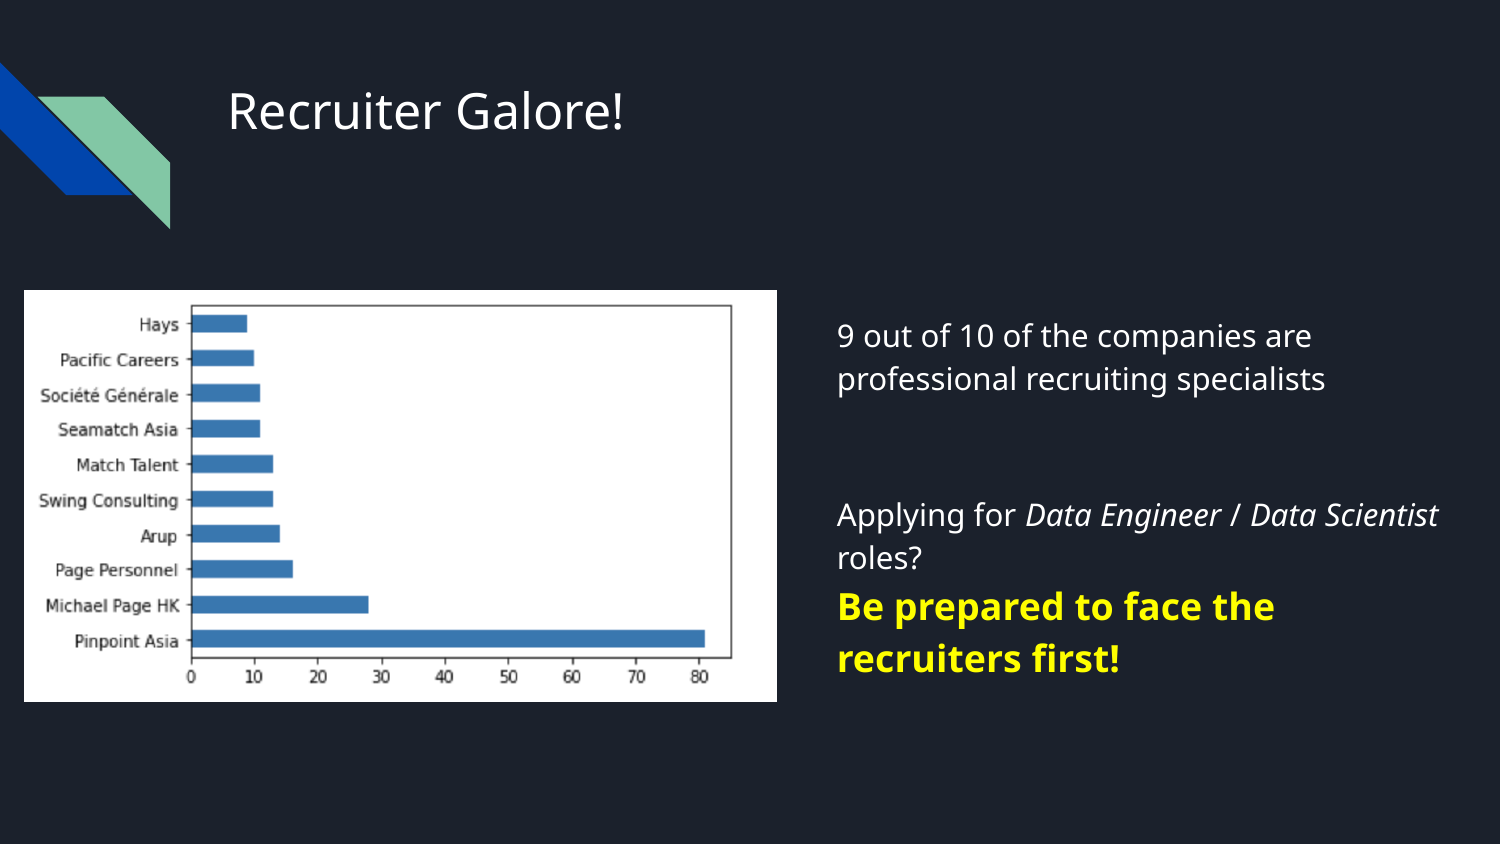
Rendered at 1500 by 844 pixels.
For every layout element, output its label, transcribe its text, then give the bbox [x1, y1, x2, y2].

list 9 out of 10 of the companies are professional recruiting specialists Applying for Data Engineer / Data Scientist roles? Be prepared to face the recruiters first! [821, 233, 1467, 711]
picture [24, 289, 778, 702]
title Recruiter Galore! [212, 64, 1368, 215]
